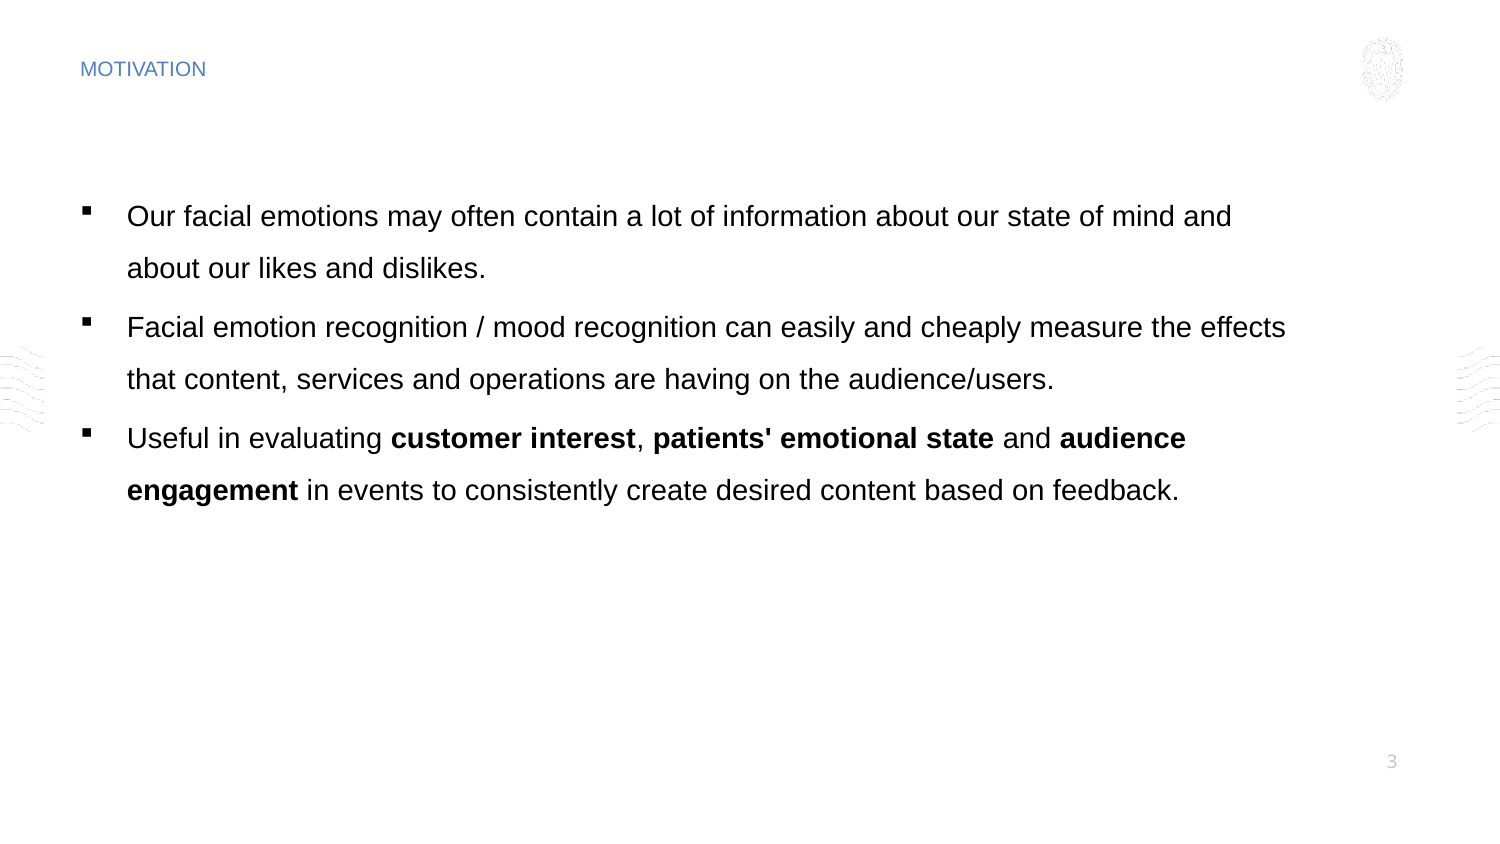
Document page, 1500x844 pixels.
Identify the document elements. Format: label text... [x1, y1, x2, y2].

list Our facial emotions may often contain a lot of information about our state of mind and about our likes and dislikes. Facial emotion recognition / mood recognition can easily and cheaply measure the effects that content, services and operations are having on the audience/users. Useful in evaluating customer interest, patients' emotional state and audience engagement in events to consistently create desired content based on feedback. [65, 131, 1326, 728]
list MOTIVATION [65, 35, 846, 92]
